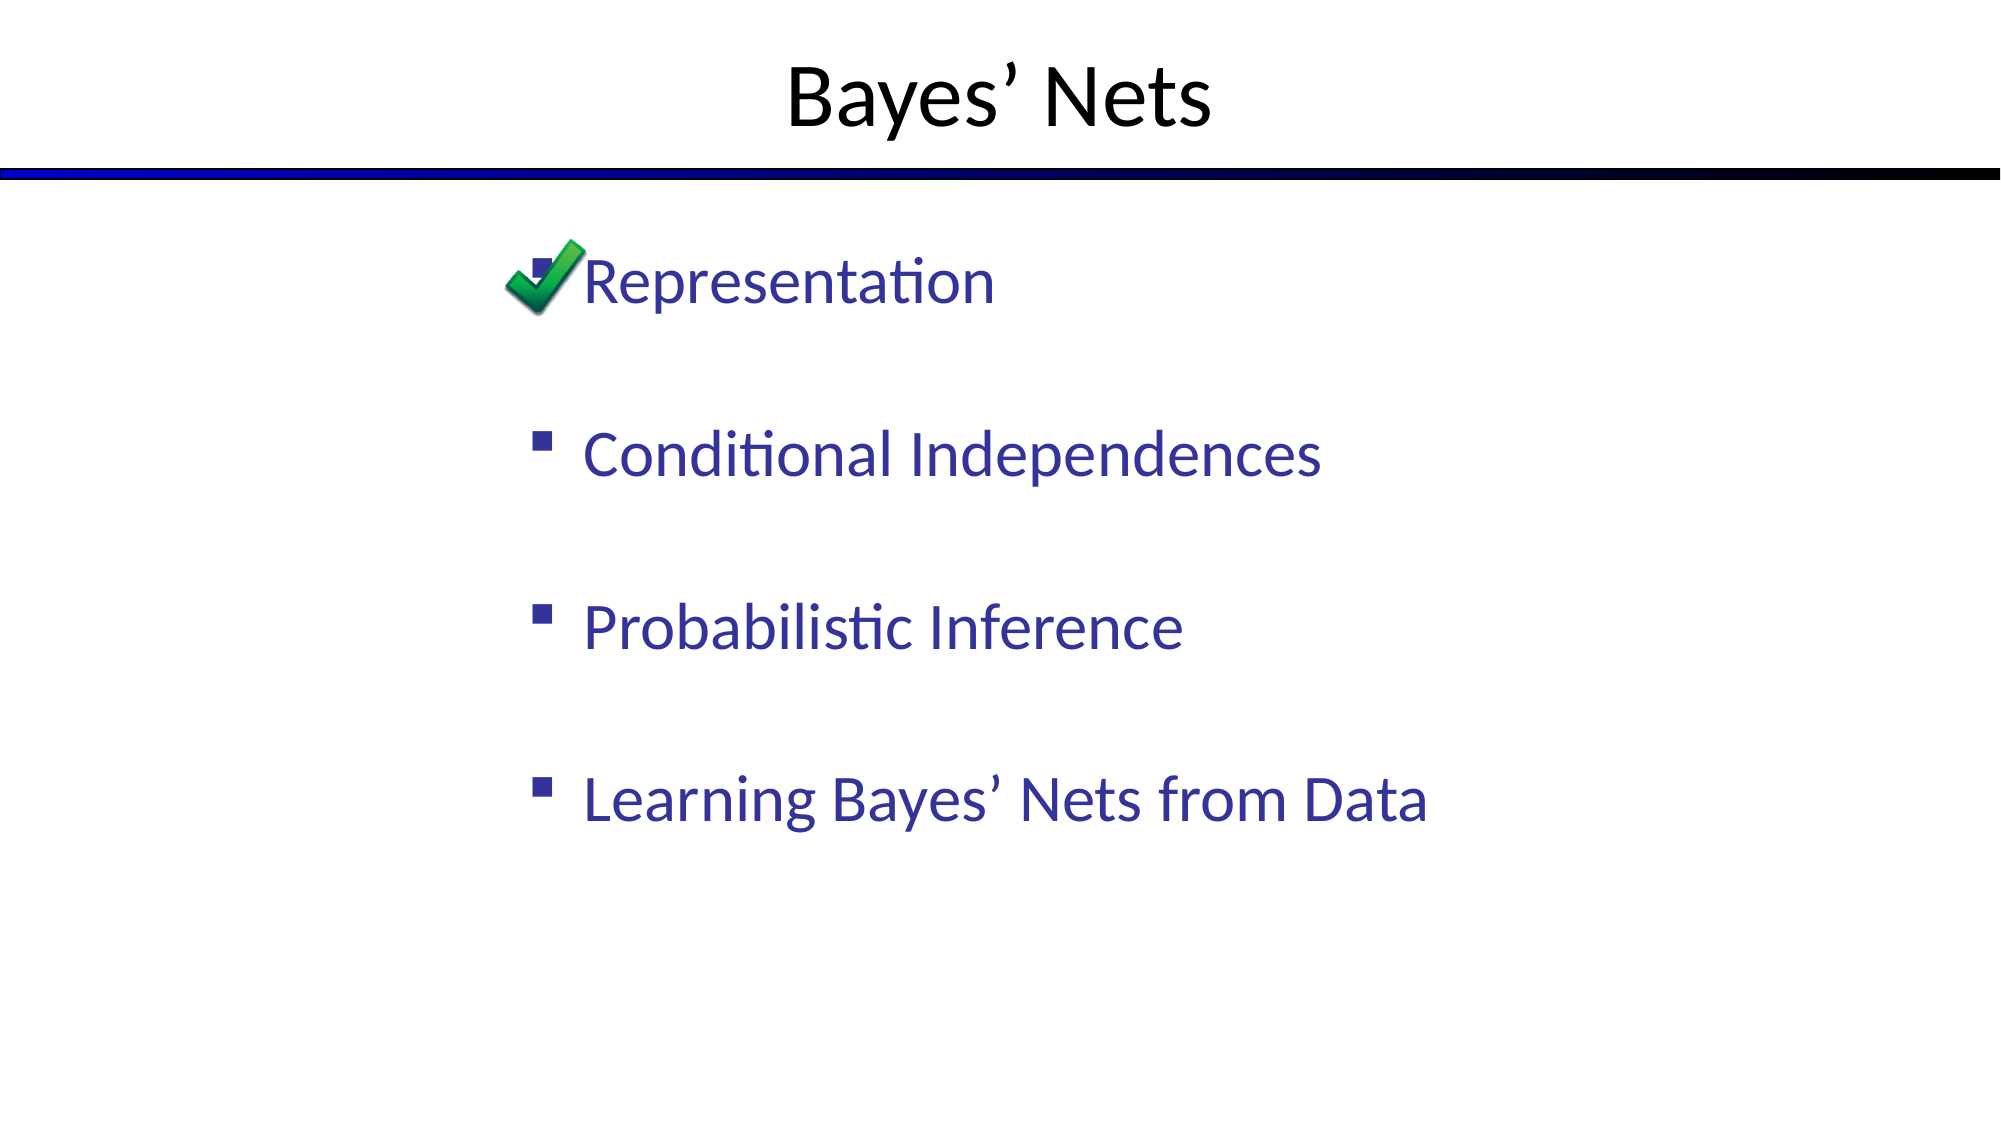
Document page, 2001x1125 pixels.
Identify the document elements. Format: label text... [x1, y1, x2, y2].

title Bayes’ Nets [0, 0, 2000, 184]
list Representation Conditional Independences Probabilistic Inference Learning Bayes’ Nets from Data [512, 228, 1934, 1006]
picture [499, 237, 594, 319]
